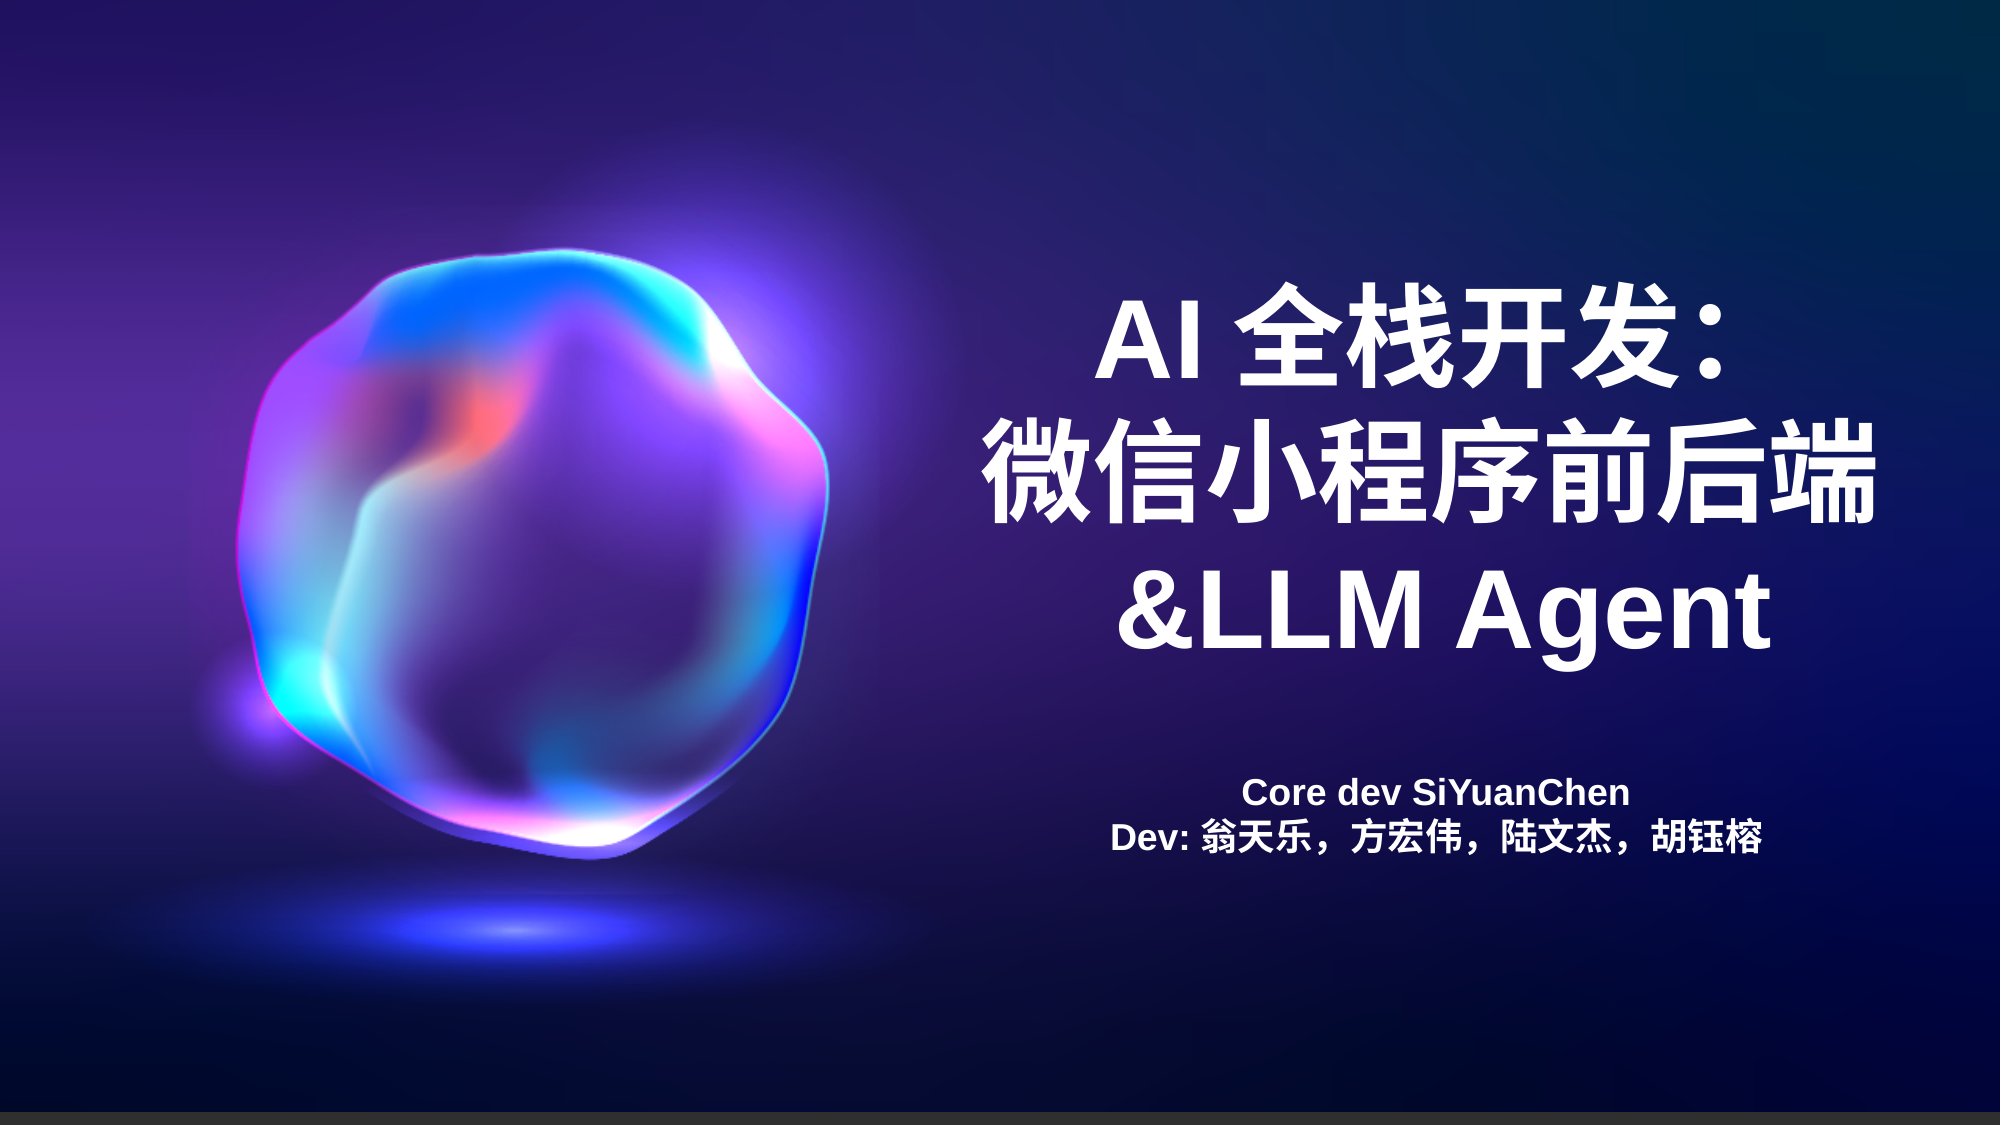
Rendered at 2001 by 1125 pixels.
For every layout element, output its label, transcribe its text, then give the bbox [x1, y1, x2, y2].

picture [0, 0, 2000, 1112]
text_box Core dev SiYuanChen Dev:翁天乐，方宏伟，陆文杰，胡钰榕 [936, 760, 1937, 866]
text_box AI全栈开发： 微信小程序前后端&LLM Agent [936, 258, 1952, 679]
